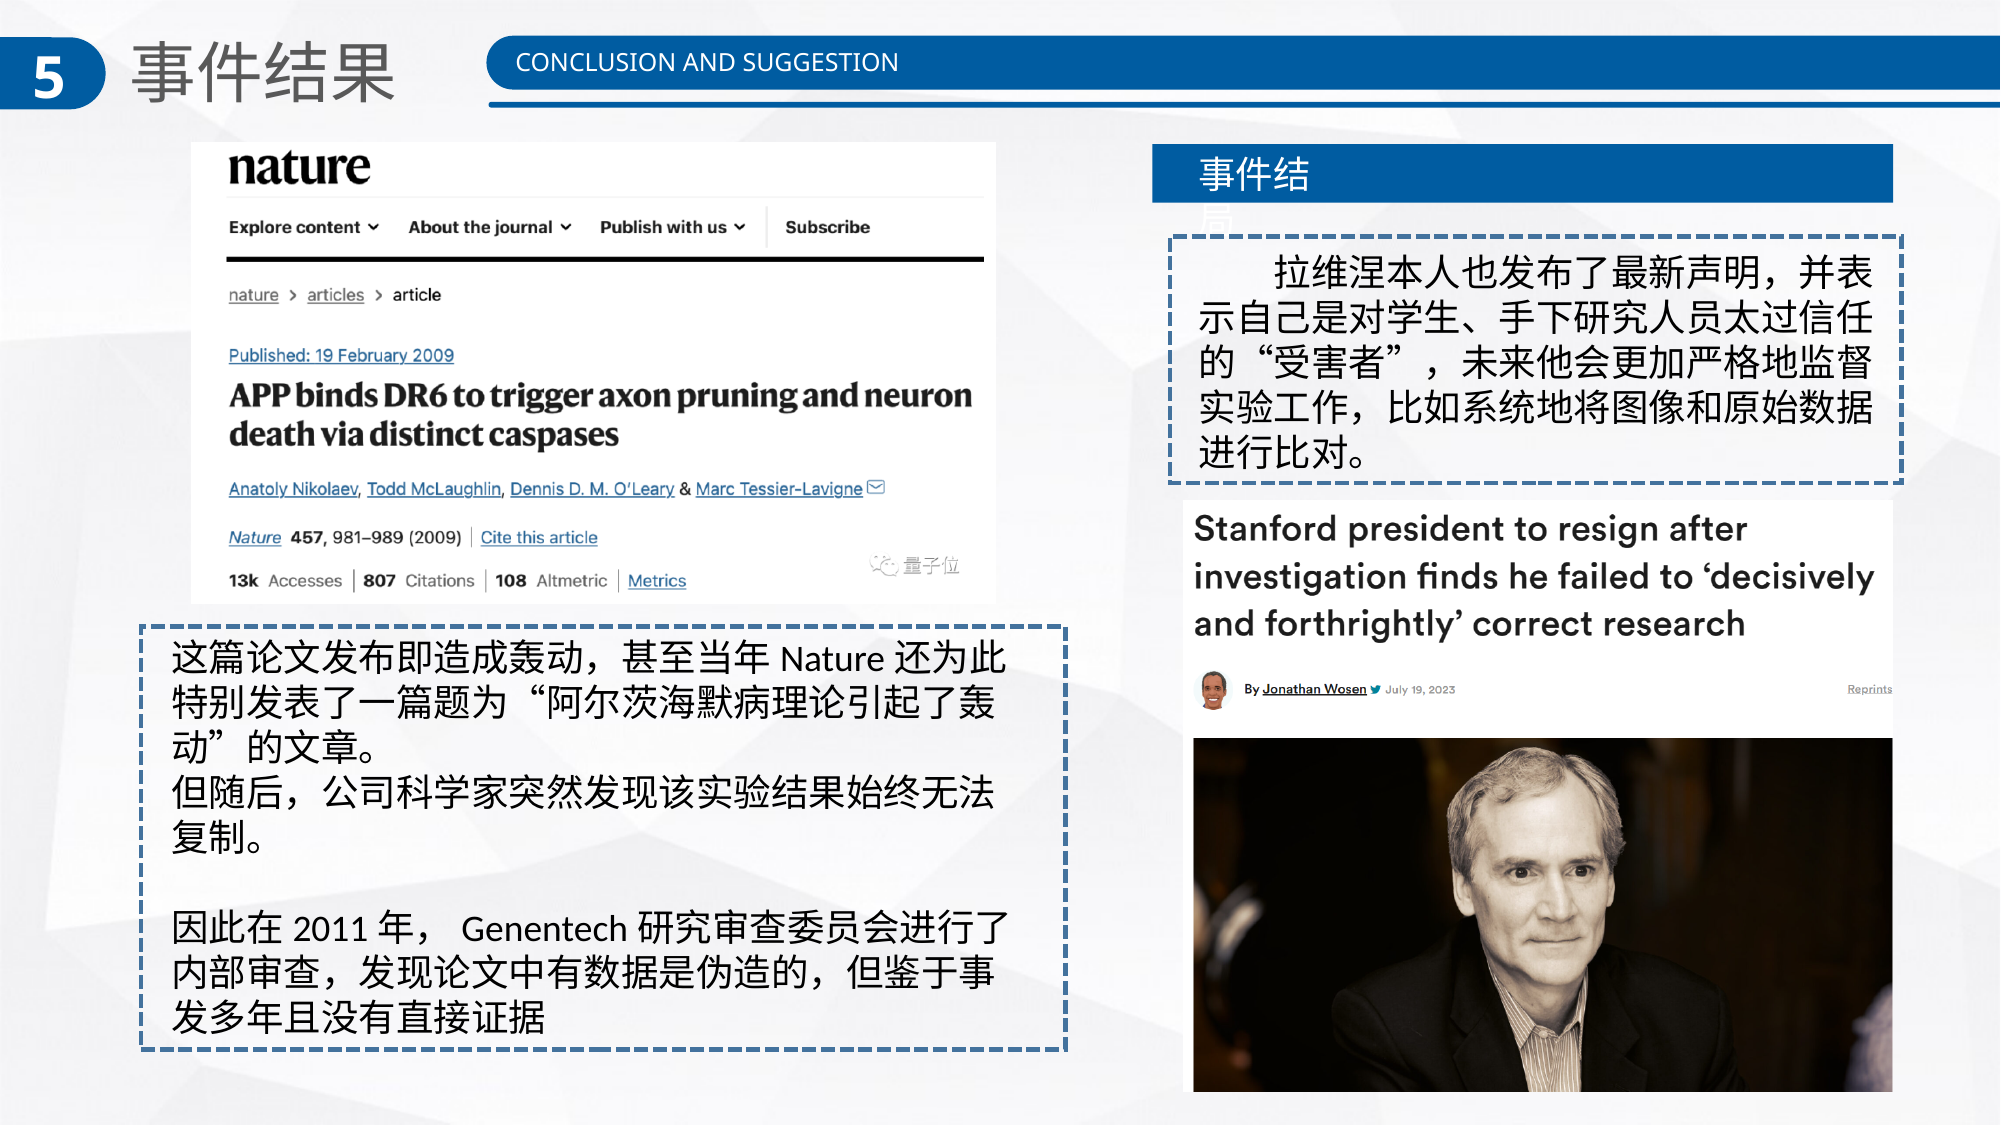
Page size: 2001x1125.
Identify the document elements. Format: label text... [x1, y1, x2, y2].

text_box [0, 33, 106, 119]
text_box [1152, 143, 1894, 205]
text_box [1169, 235, 1903, 484]
picture [0, 0, 2001, 1125]
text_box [486, 35, 2000, 108]
text_box 事件结果 [114, 23, 412, 119]
text_box [140, 625, 1066, 1051]
